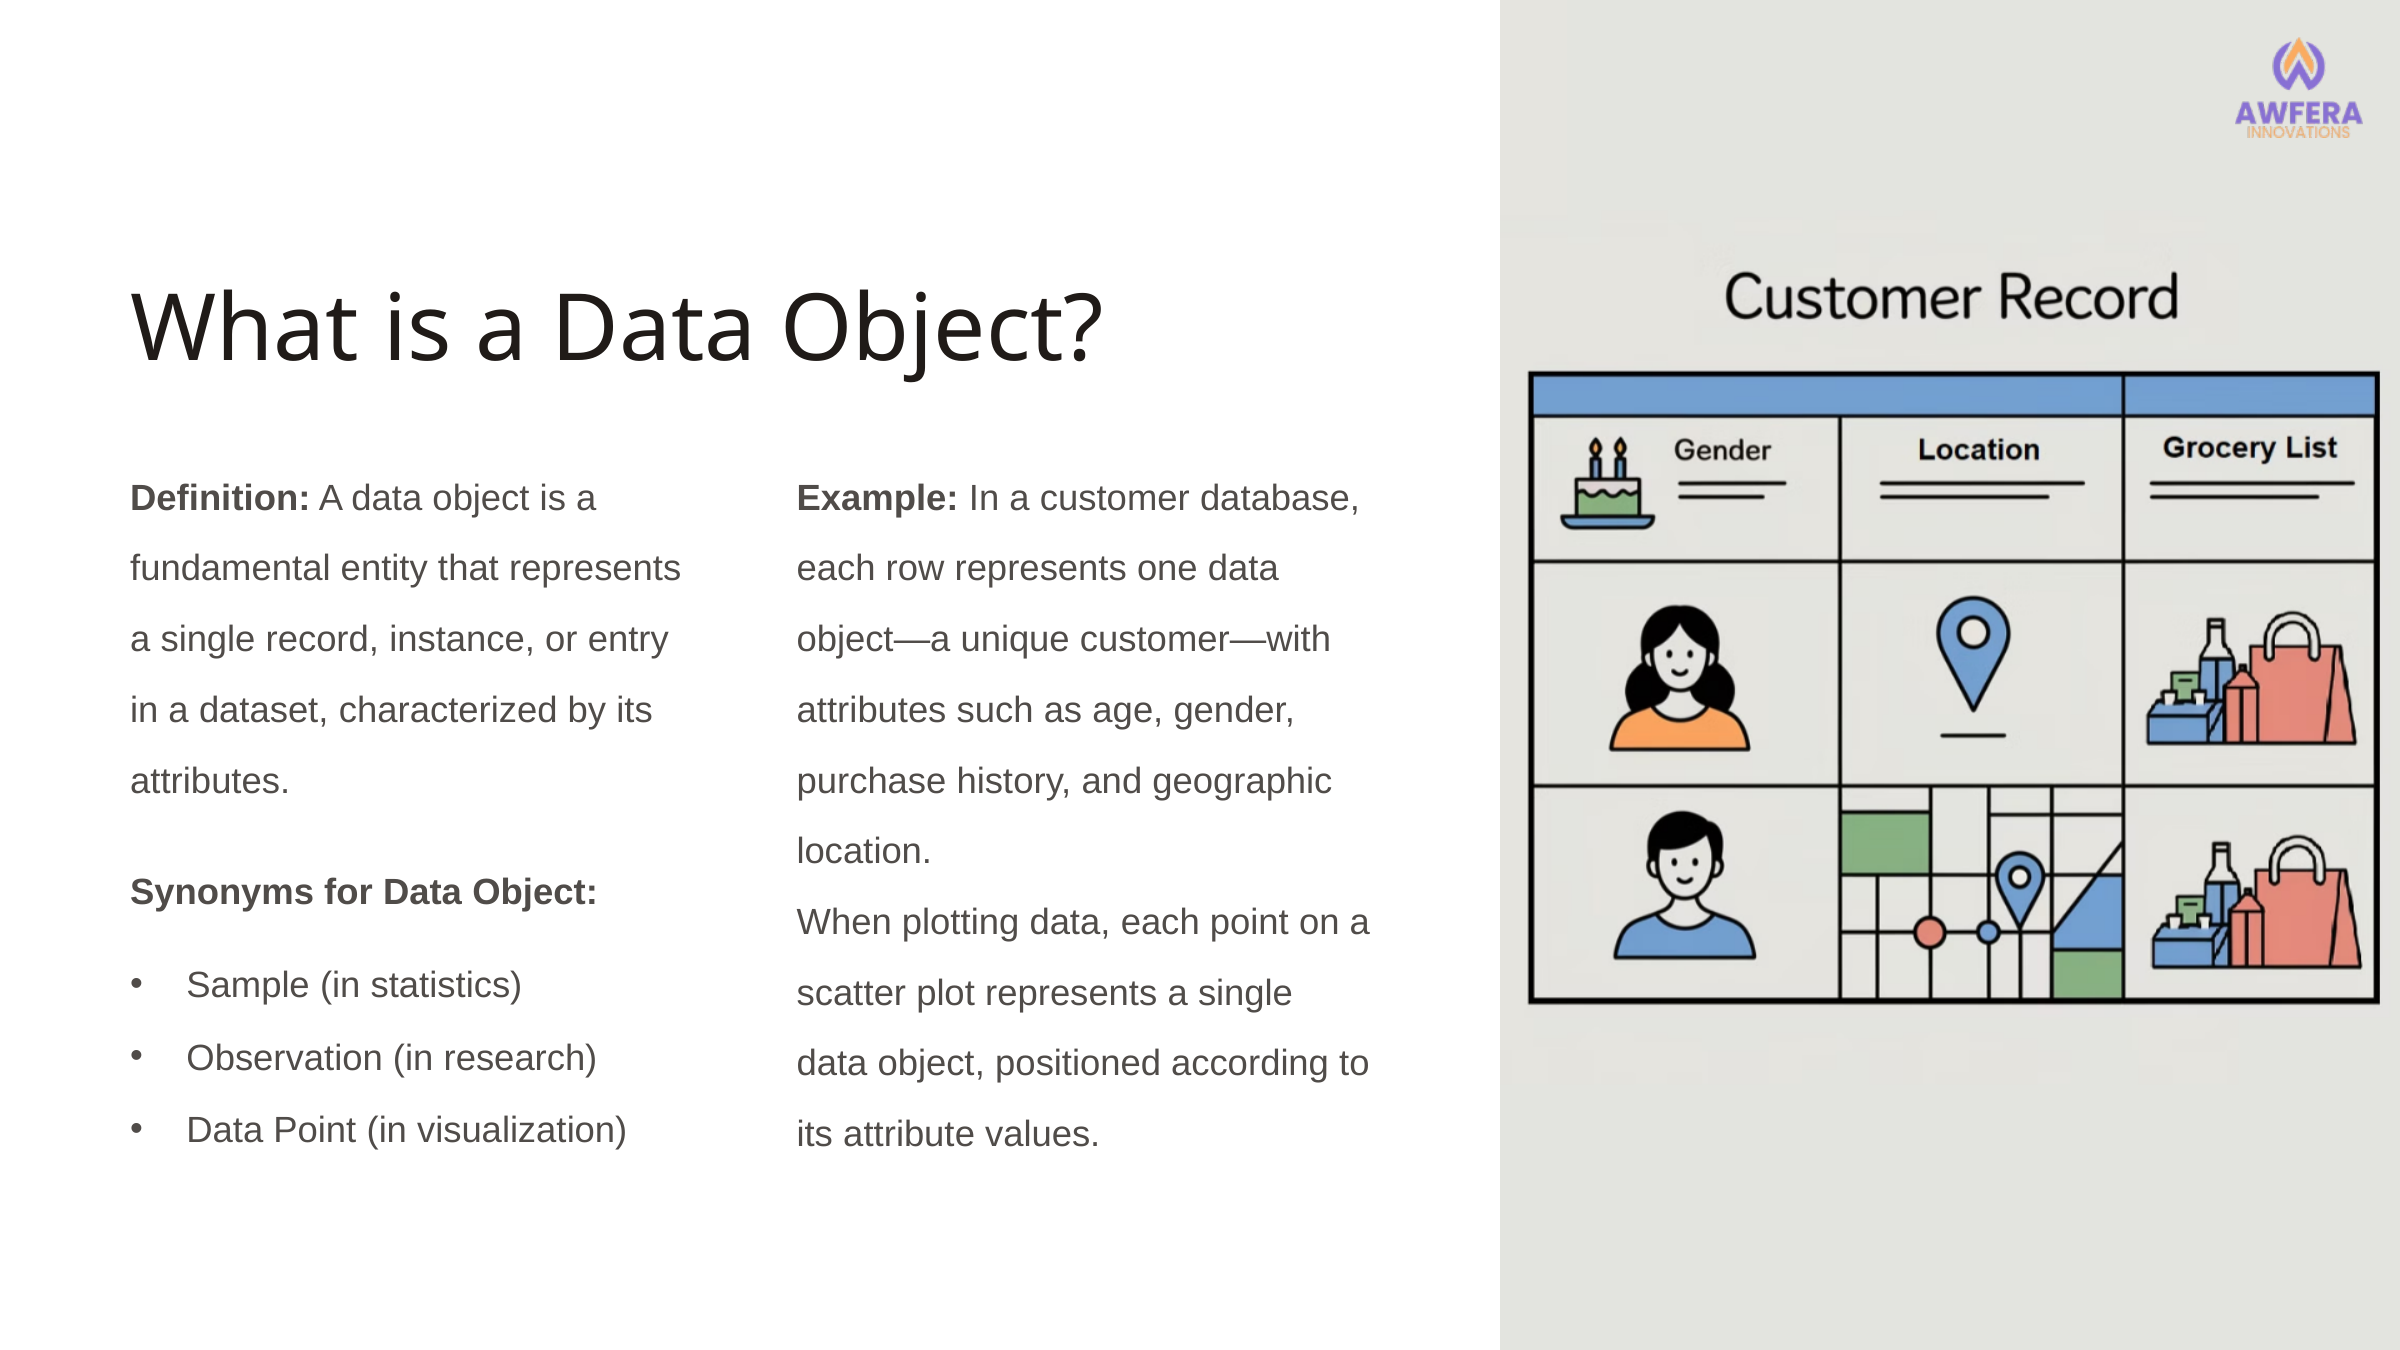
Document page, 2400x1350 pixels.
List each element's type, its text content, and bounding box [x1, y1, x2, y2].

text_box Observation (in research) [130, 1006, 705, 1066]
text_box What is a Data Object? [130, 241, 1357, 358]
text_box Sample (in statistics) [130, 933, 705, 994]
text_box Synonyms for Data Object: [130, 840, 705, 901]
text_box Data Point (in visualization) [130, 1079, 705, 1139]
text_box Definition: A data object is a fundamental entity that represents a single record, instance, or entry in a dataset, characterized by its attributes. [130, 446, 705, 745]
text_box Example: In a customer database, each row represents one data object—a unique customer—with attributes such as age, gender, purchase history, and geographic location. [796, 446, 1371, 804]
text_box When plotting data, each point on a scatter plot represents a single data object, positioned according to its attribute values. [796, 870, 1371, 1109]
picture [1499, 0, 2400, 1350]
